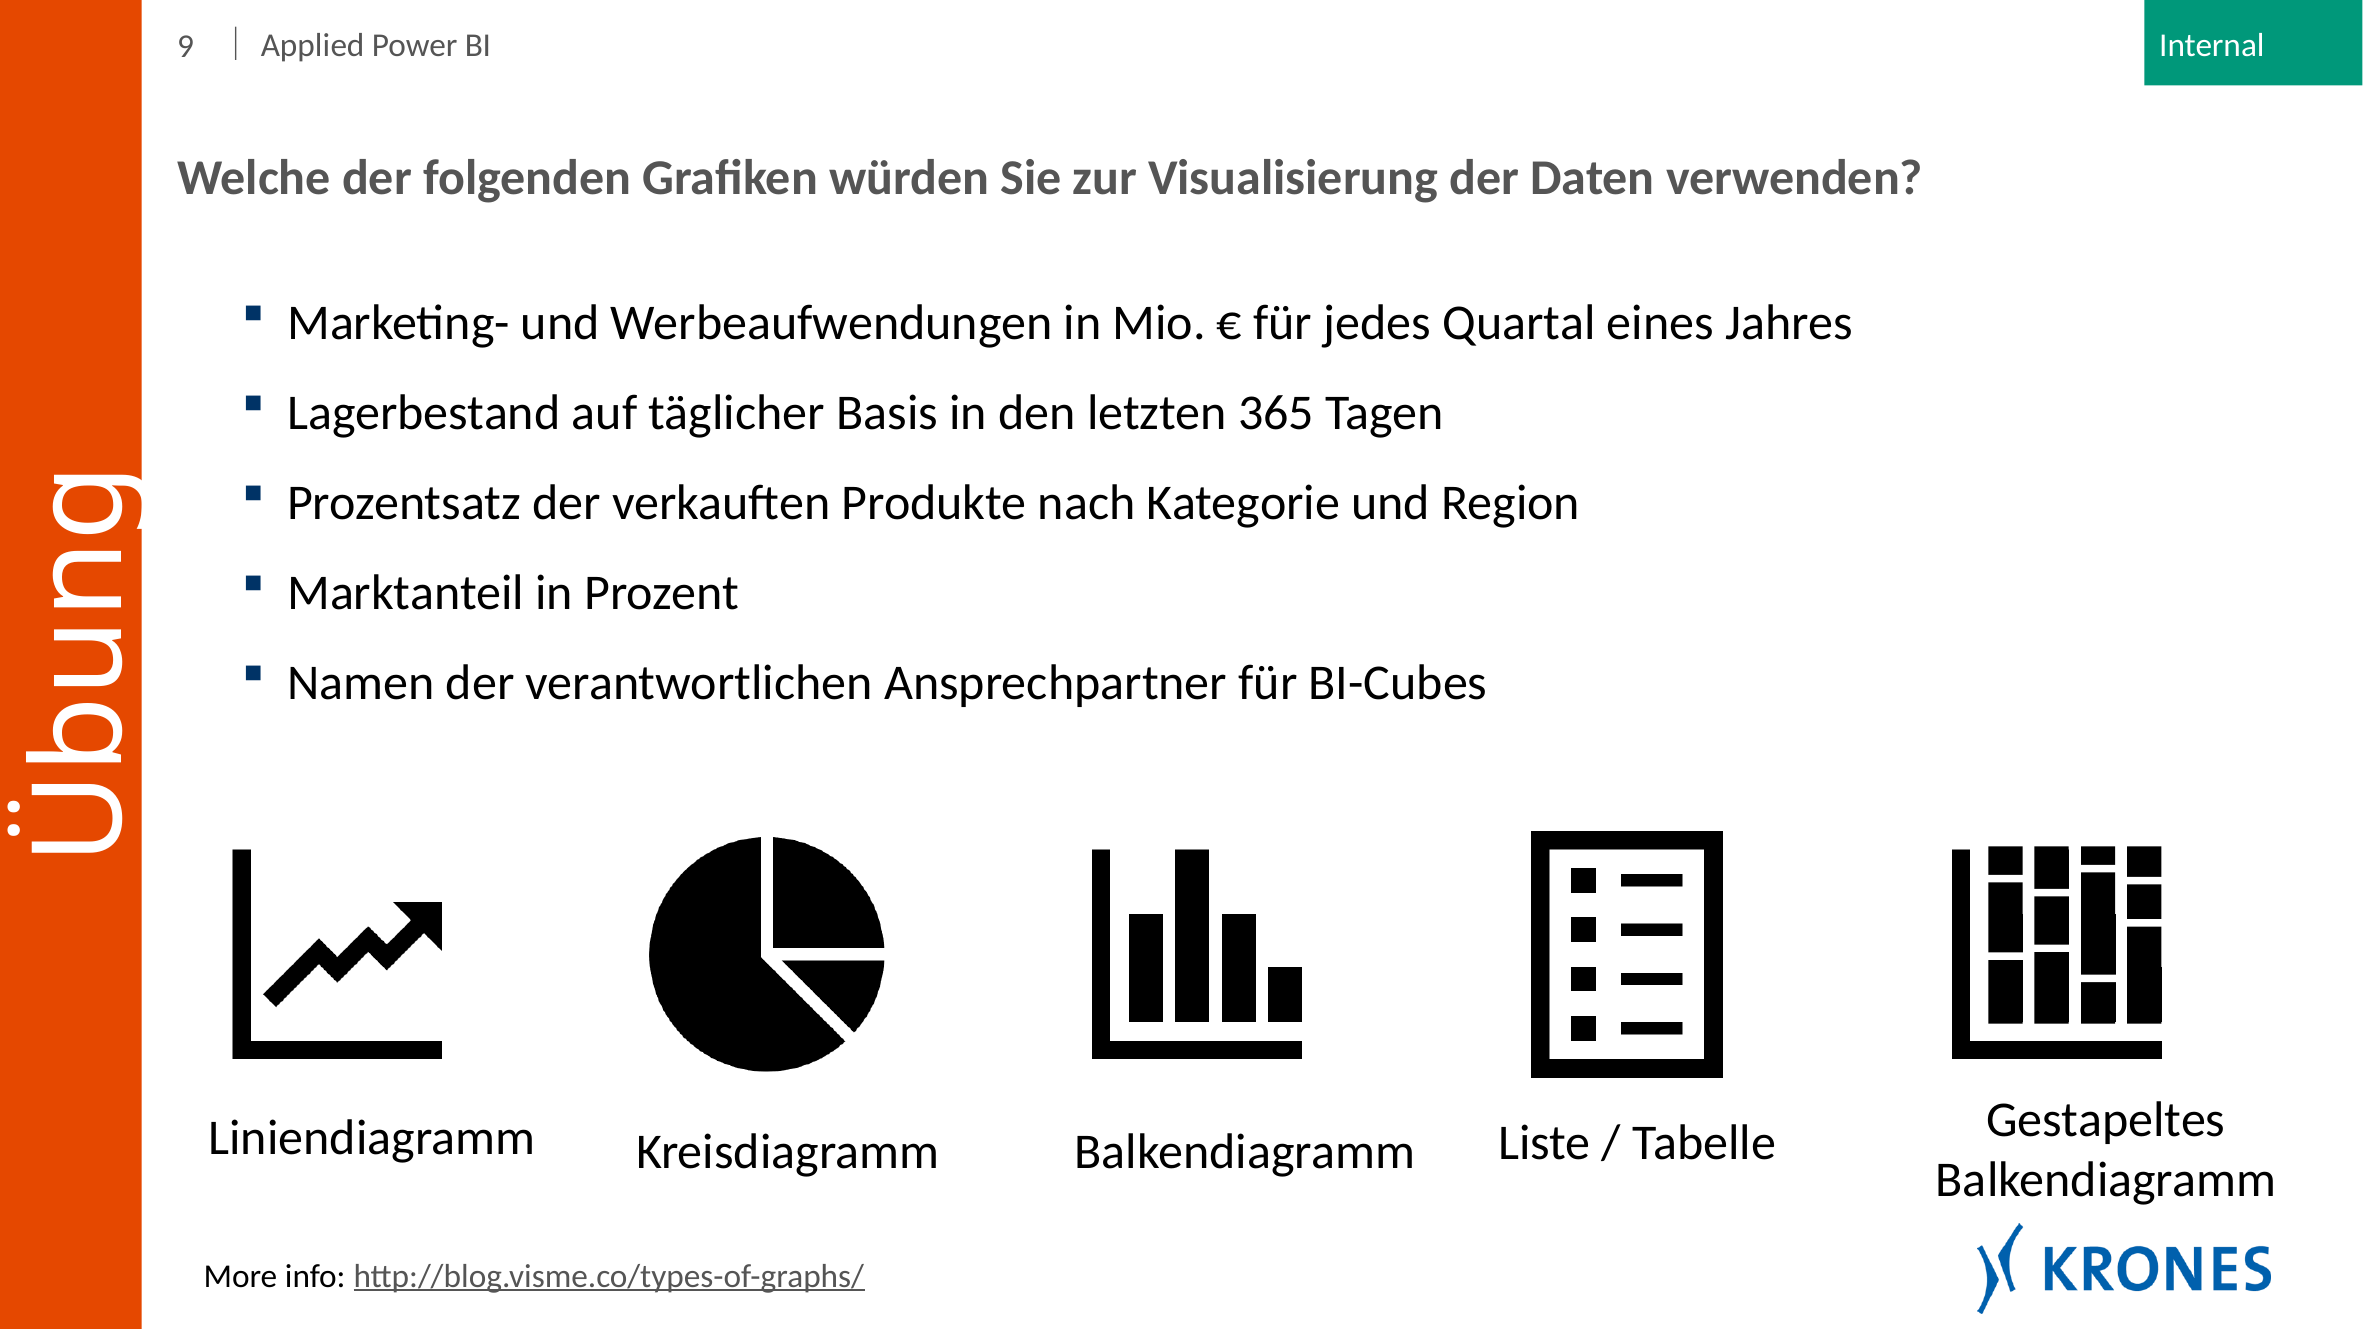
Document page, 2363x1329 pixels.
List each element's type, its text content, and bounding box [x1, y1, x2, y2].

title Welche der folgenden Grafiken würden Sie zur Visualisierung der Daten verwenden? [177, 144, 2268, 249]
text_box Kreisdiagramm [618, 1101, 957, 1238]
picture [618, 805, 915, 1102]
text_box More info: http://blog.visme.co/types-of-graphs/ [188, 1238, 1442, 1310]
text_box Gestapeltes Balkendiagramm [1908, 1100, 2304, 1193]
text_box Liste / Tabelle [1478, 1100, 1796, 1239]
picture [1908, 805, 2205, 1102]
text_box Marketing- und Werbeaufwendungen in Mio. € für jedes Quartal eines Jahres Lagerbestand auf täglicher Basis in den letzten 365 Tagen Prozentsatz der verkauften Produkte nach Kategorie und Region Marktanteil in Prozent Namen der verantwortlichen Ansprechpartner für BI-Cubes [177, 249, 2115, 633]
picture [1977, 1223, 2271, 1314]
text_box Liniendiagramm [189, 1101, 556, 1168]
text_box Übung [0, 0, 142, 1329]
text_box Balkendiagramm [1048, 1101, 1442, 1238]
picture [1048, 805, 1345, 1102]
picture [1478, 805, 1775, 1102]
picture [188, 805, 485, 1102]
